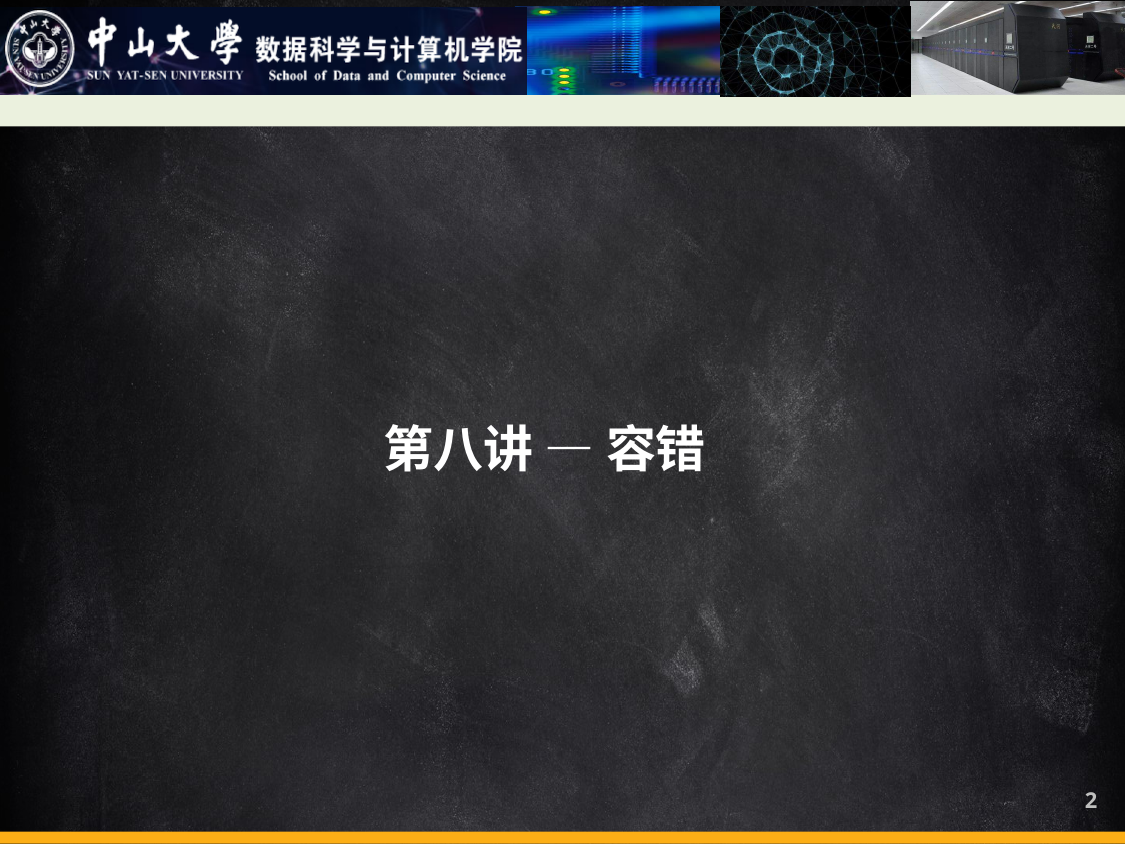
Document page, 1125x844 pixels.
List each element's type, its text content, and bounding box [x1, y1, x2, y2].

picture [0, 127, 1125, 831]
text_box 第八讲 — 容错 [54, 410, 1035, 485]
picture [0, 0, 1125, 97]
